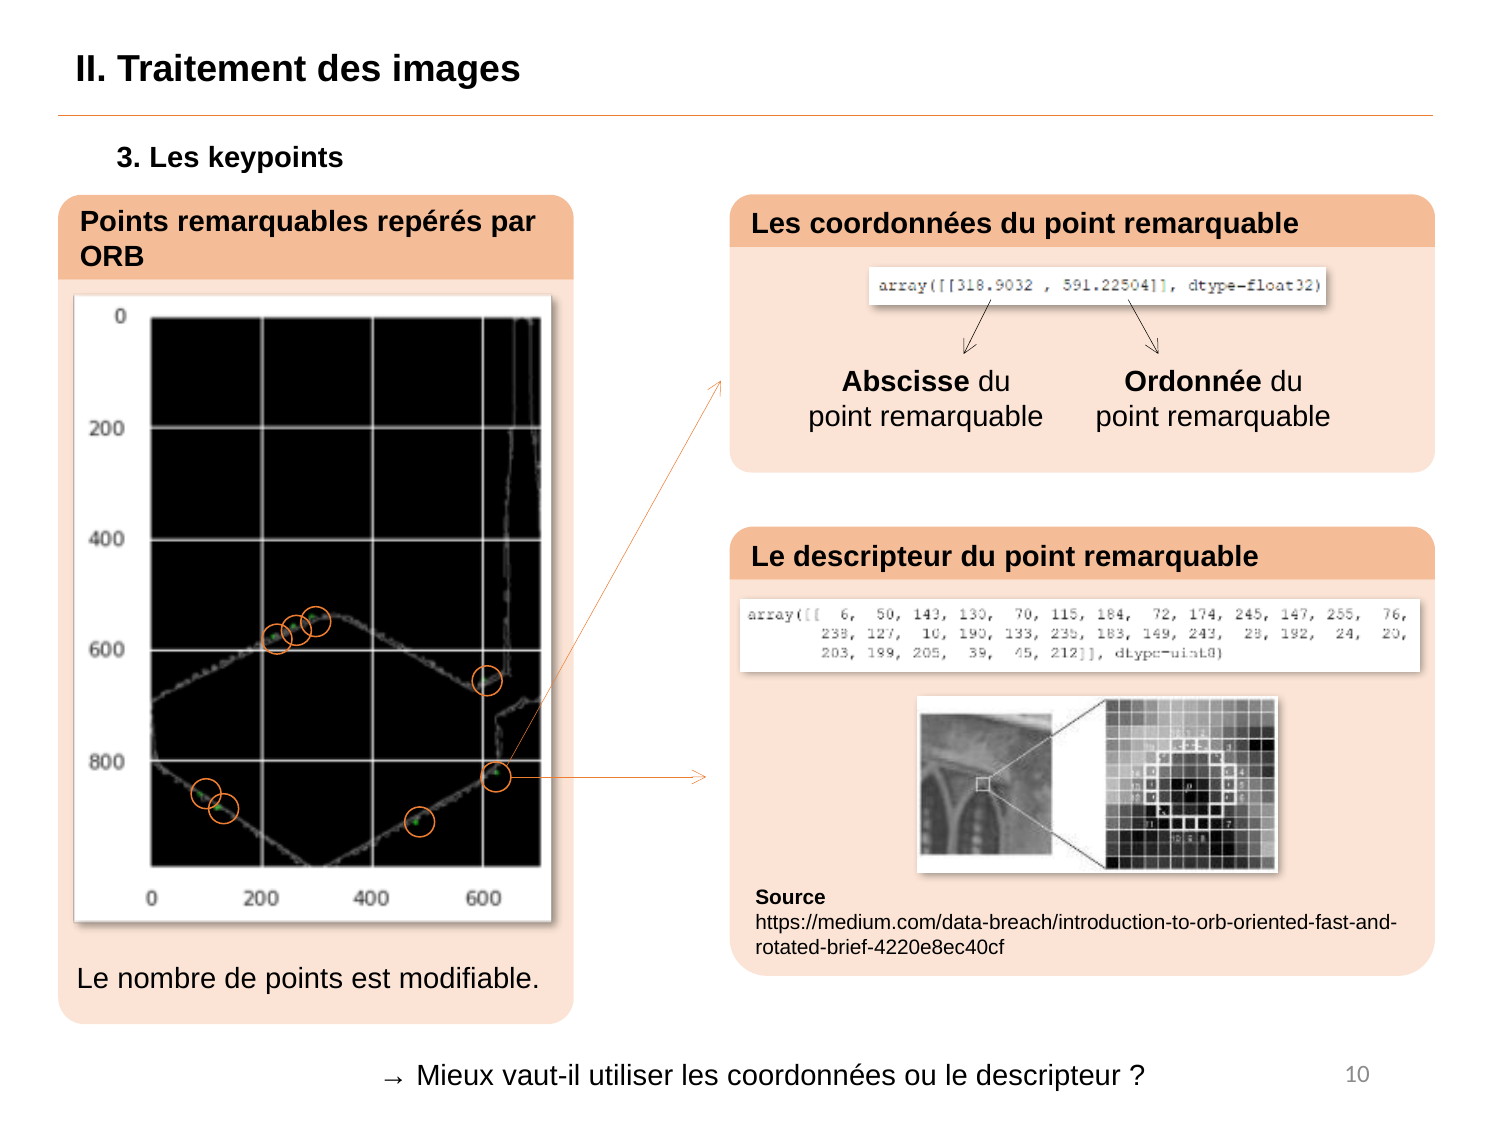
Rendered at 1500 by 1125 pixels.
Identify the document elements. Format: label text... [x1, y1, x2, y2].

text_box 3. Les keypoints [101, 131, 359, 181]
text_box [963, 299, 991, 355]
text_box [729, 194, 1435, 473]
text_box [729, 526, 1435, 976]
text_box II. Traitement des images [60, 36, 537, 97]
picture [740, 599, 1420, 672]
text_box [58, 194, 574, 1025]
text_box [1128, 299, 1159, 355]
picture [917, 696, 1278, 873]
picture [70, 290, 567, 936]
slide_number 10 [1047, 1042, 1385, 1102]
text_box → Mieux vaut-il utiliser les coordonnées ou le descripteur ? [363, 1049, 1162, 1099]
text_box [506, 380, 721, 767]
picture [869, 267, 1326, 305]
